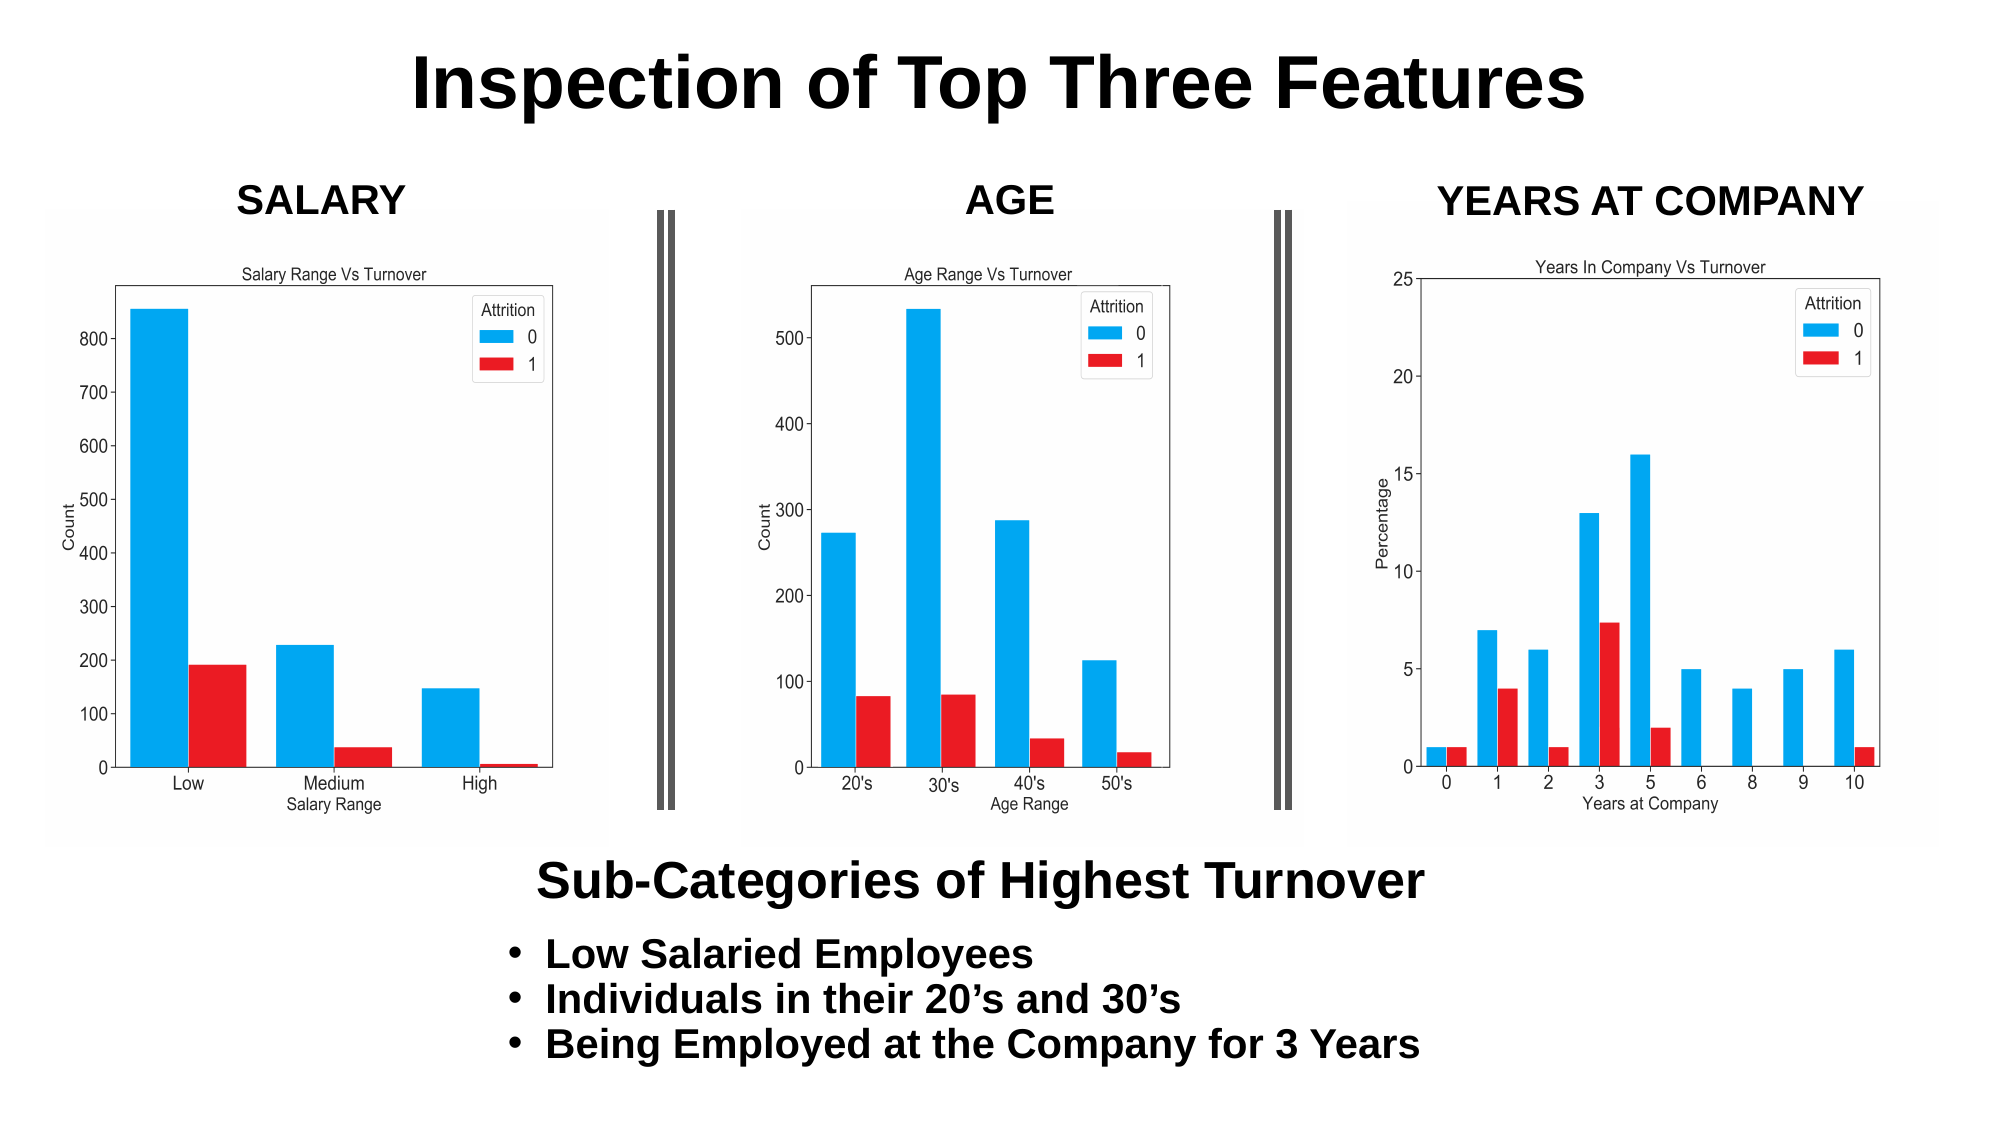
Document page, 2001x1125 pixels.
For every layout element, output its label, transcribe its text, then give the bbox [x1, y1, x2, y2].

picture [45, 209, 609, 847]
picture [1347, 201, 1939, 847]
text_box Salary [196, 179, 447, 209]
text_box Years at Company [1362, 180, 1939, 201]
text_box AGE [934, 179, 1086, 209]
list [741, 209, 1304, 847]
text_box Inspection of Top Three Features [388, 37, 1611, 132]
text_box Sub-Categories of Highest Turnover Low Salaried Employees Individuals in their 20’s and 30’s Being Employed at the Company for 3 Years [492, 846, 1471, 1083]
